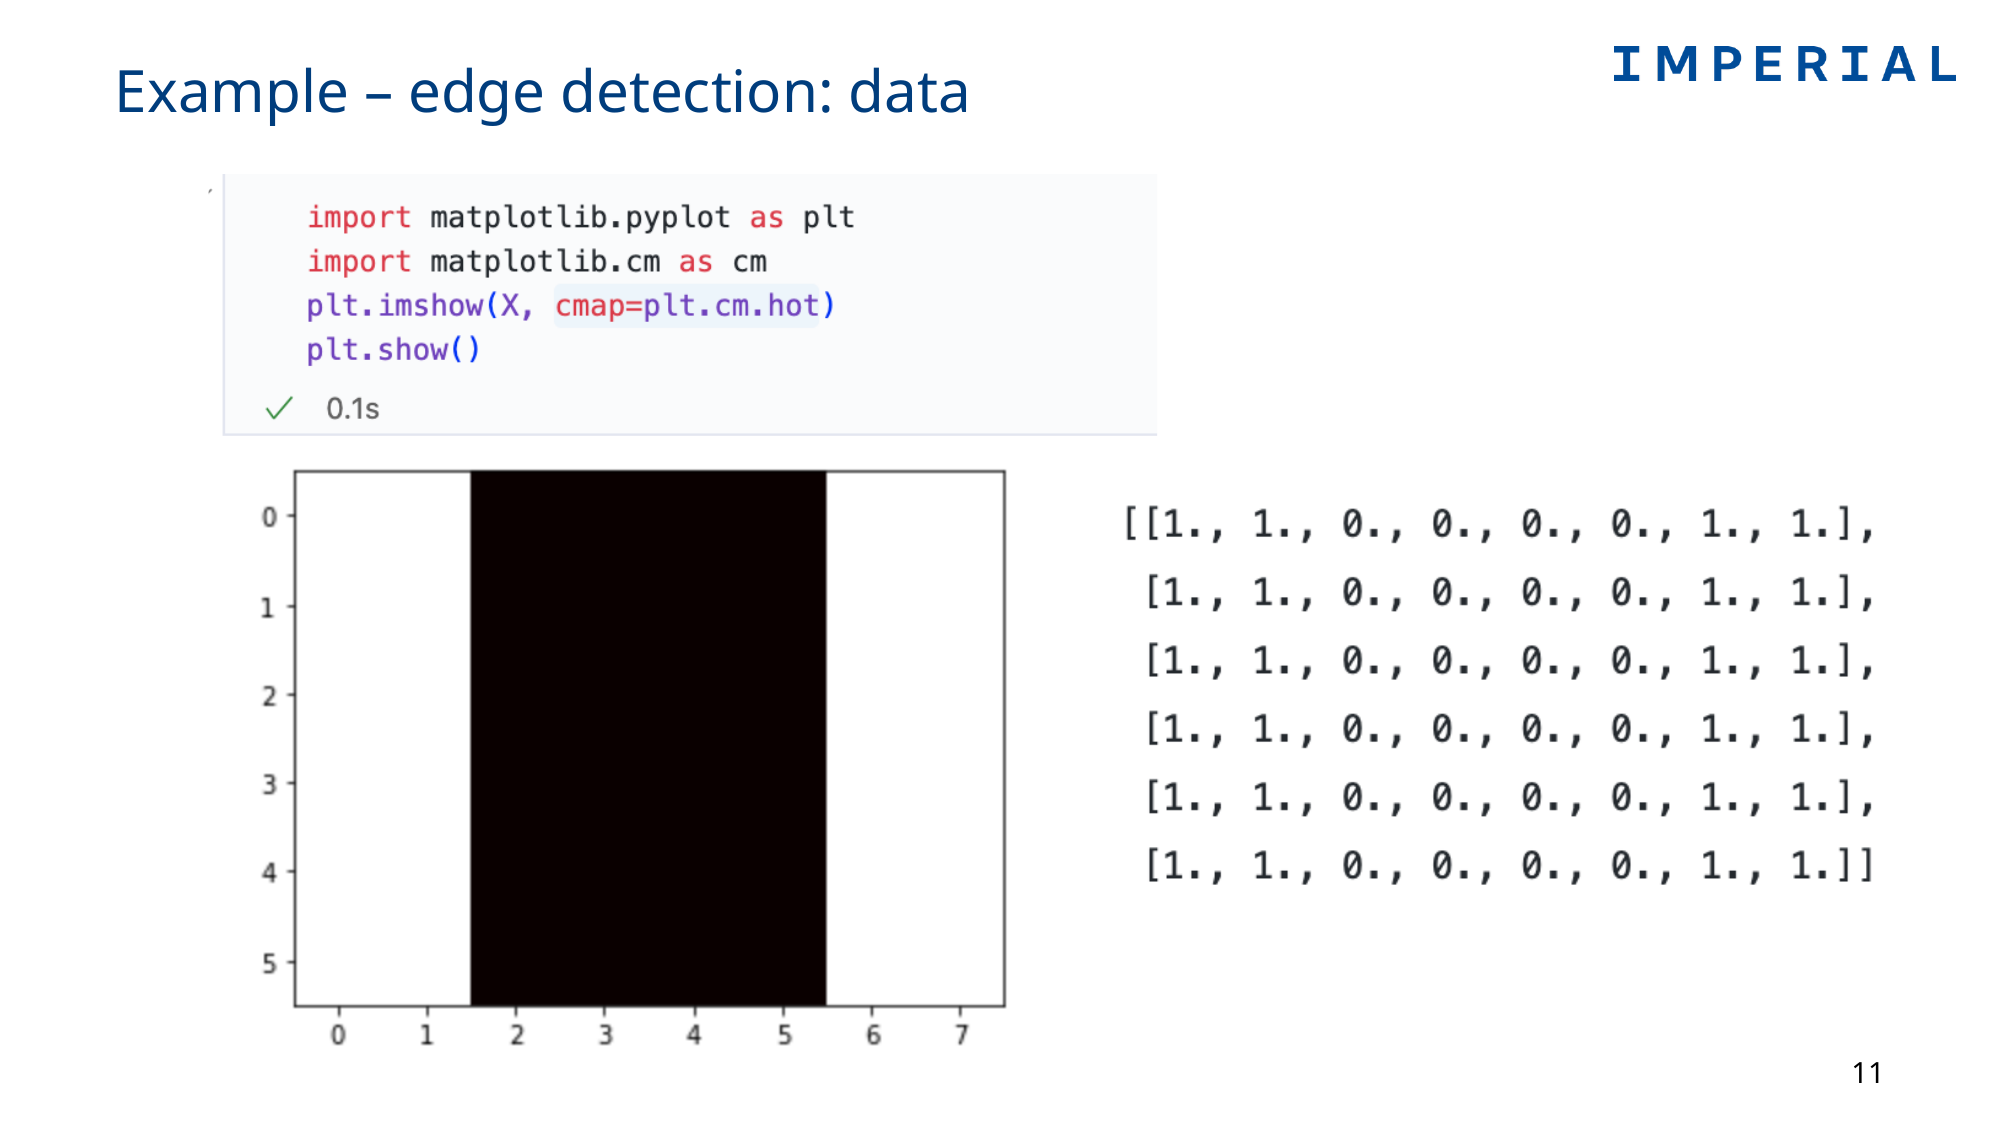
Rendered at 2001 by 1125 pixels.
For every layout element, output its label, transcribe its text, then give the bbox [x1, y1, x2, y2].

picture [1900, 46, 1956, 81]
picture [208, 174, 1874, 1124]
slide_number 11 [1433, 1046, 1901, 1103]
title Example – edge detection: data [99, 0, 1900, 184]
